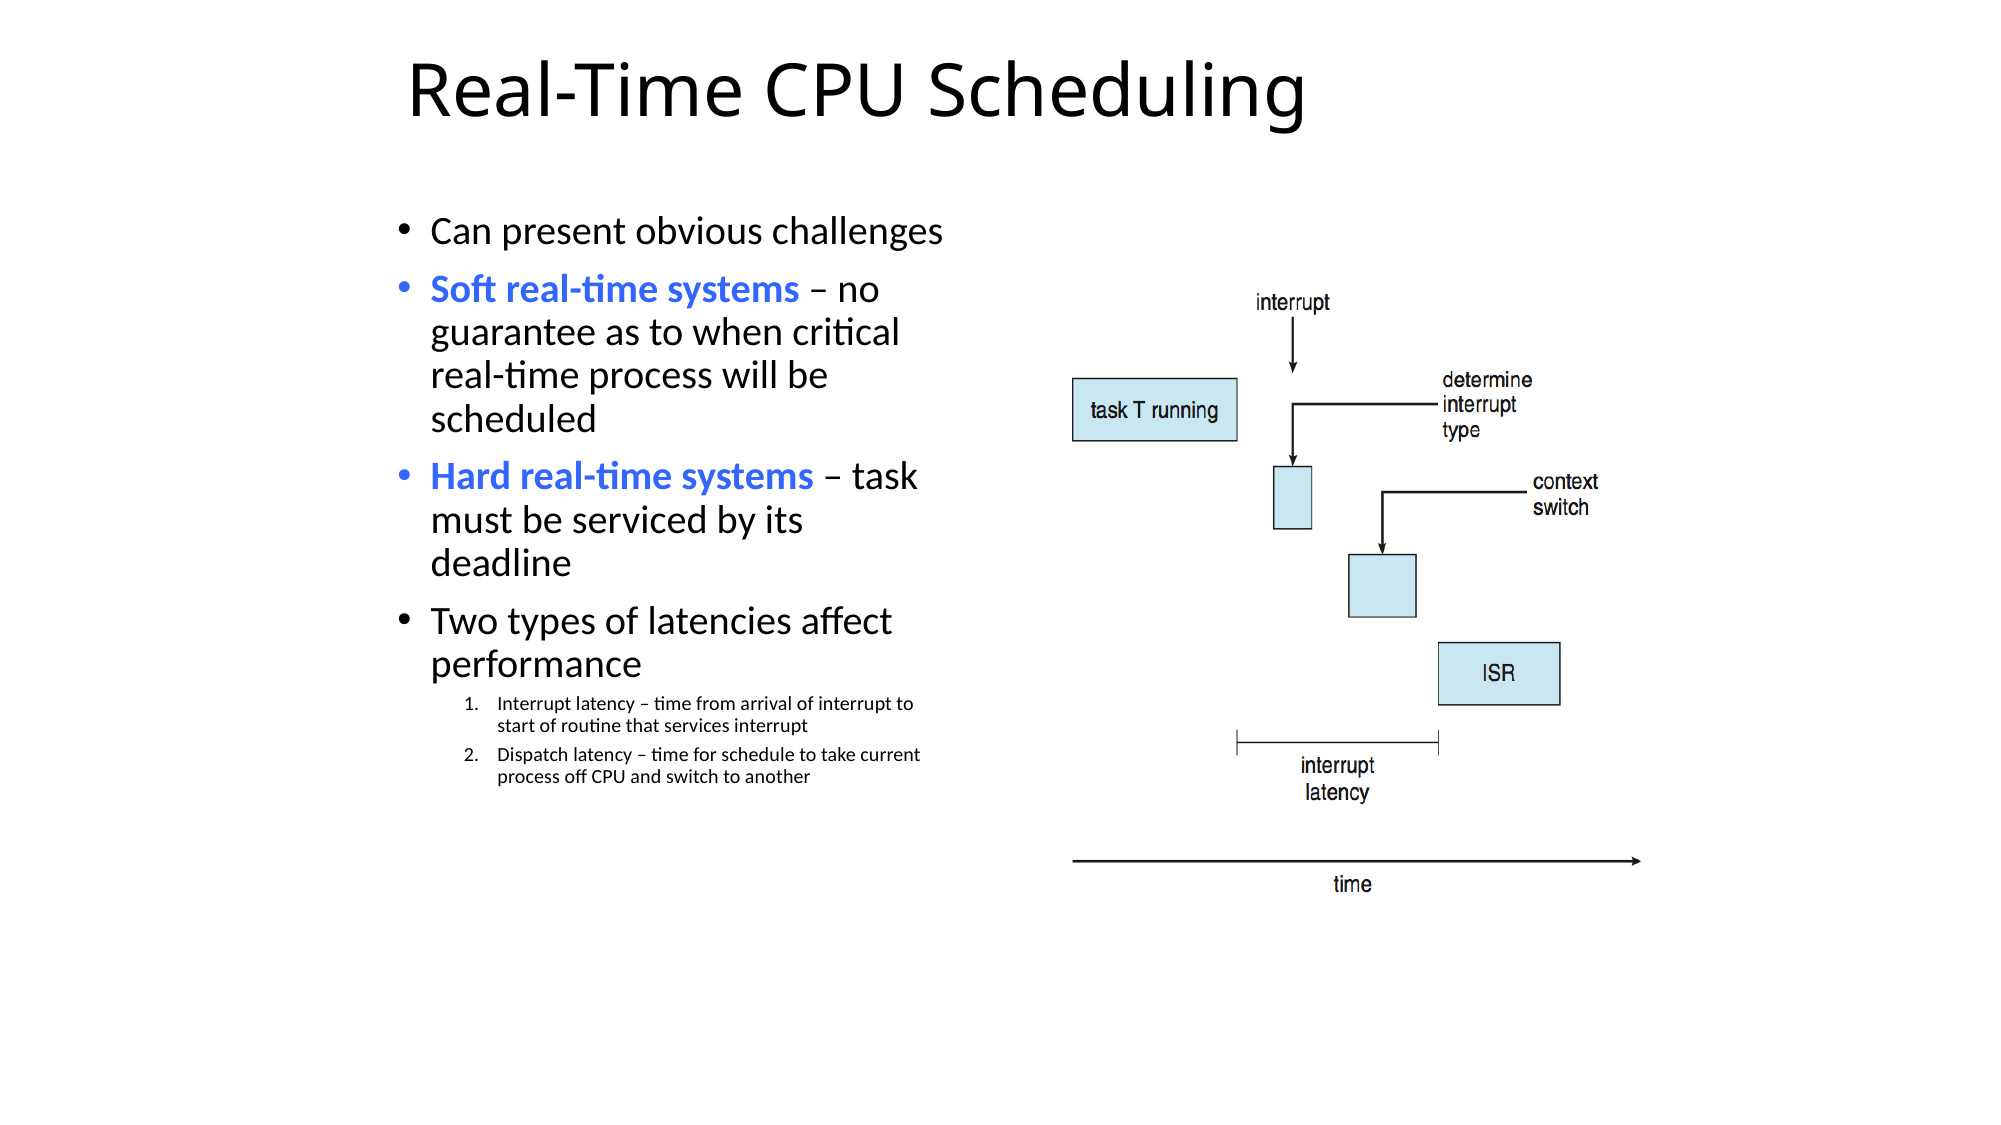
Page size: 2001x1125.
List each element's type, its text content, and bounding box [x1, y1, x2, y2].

title Real-Time CPU Scheduling [391, 45, 1675, 141]
list Can present obvious challenges Soft real-time systems – no guarantee as to when critical real-time process will be scheduled Hard real-time systems – task must be serviced by its deadline Two types of latencies affect performance Interrupt latency – time from arrival of interrupt to start of routine that services interrupt Dispatch latency – time for schedule to take current process off CPU and switch to another [382, 202, 966, 946]
picture [943, 244, 1733, 897]
